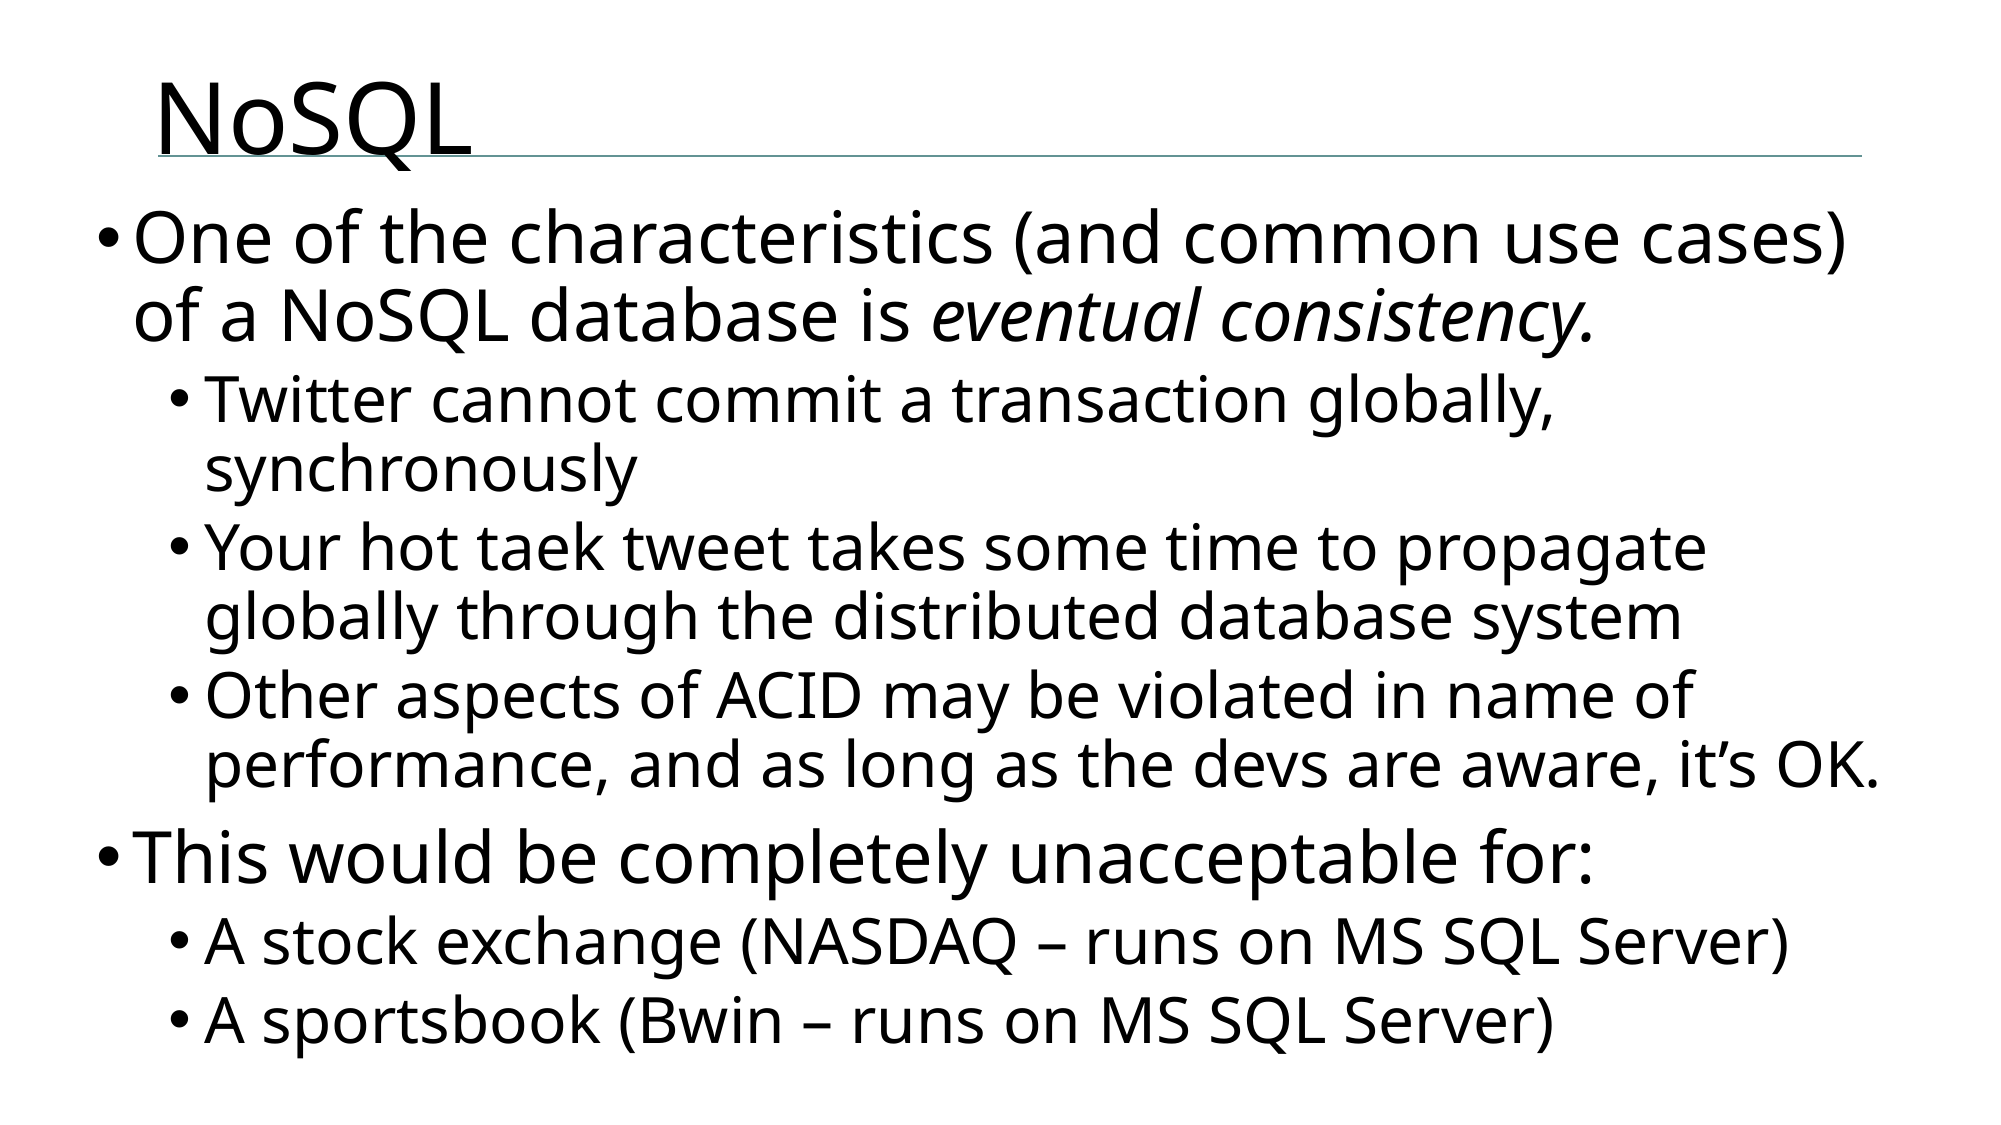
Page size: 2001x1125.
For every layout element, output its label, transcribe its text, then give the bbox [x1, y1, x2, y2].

title NoSQL [137, 59, 1863, 184]
list One of the characteristics (and common use cases) of a NoSQL database is eventual consistency. Twitter cannot commit a transaction globally, synchronously Your hot taek tweet takes some time to propagate globally through the distributed database system Other aspects of ACID may be violated in name of performance, and as long as the devs are aware, it’s OK. This would be completely unacceptable for: A stock exchange (NASDAQ – runs on MS SQL Server) A sportsbook (Bwin – runs on MS SQL Server) [81, 194, 1914, 1102]
